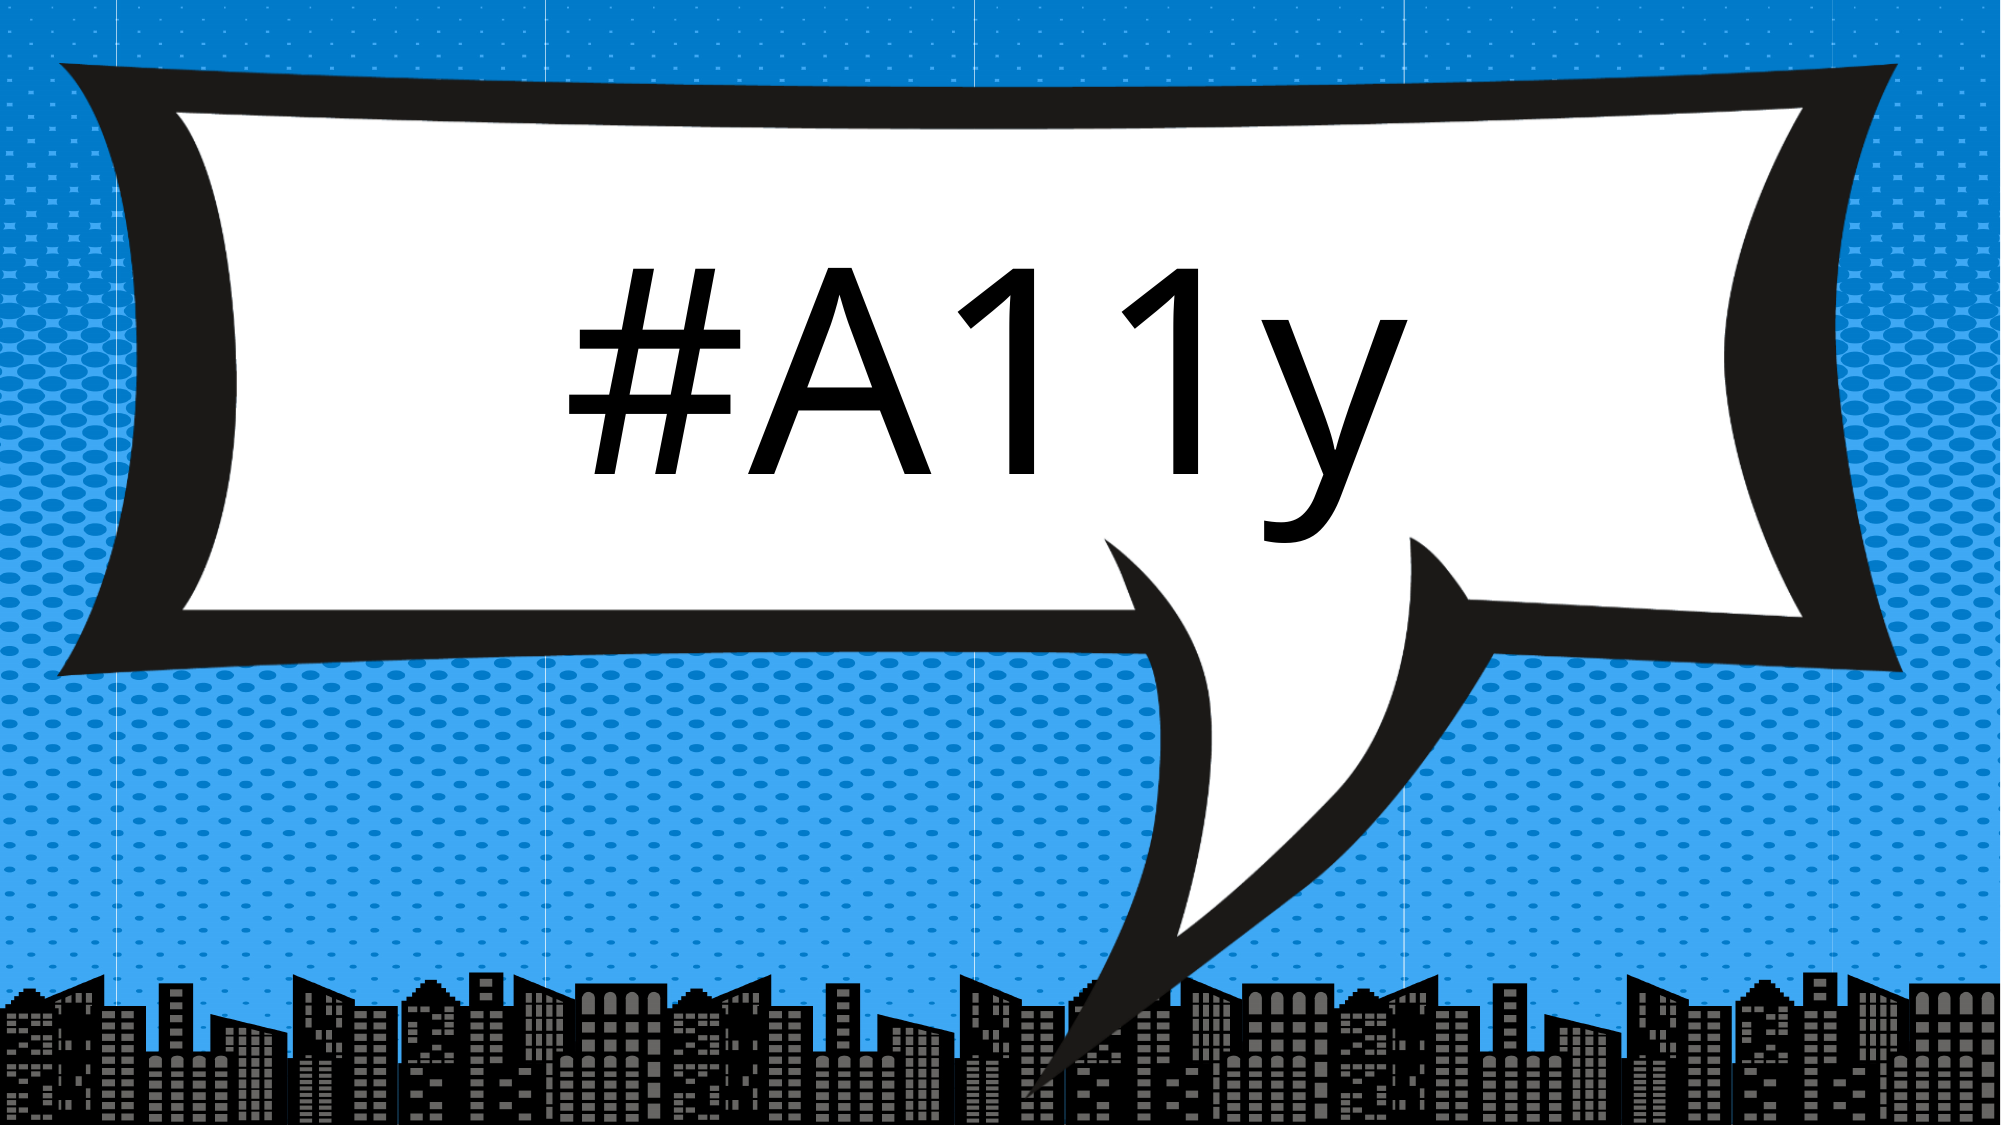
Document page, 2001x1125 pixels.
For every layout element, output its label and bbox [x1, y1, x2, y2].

list [57, 63, 1903, 1100]
picture [0, 0, 2001, 1125]
